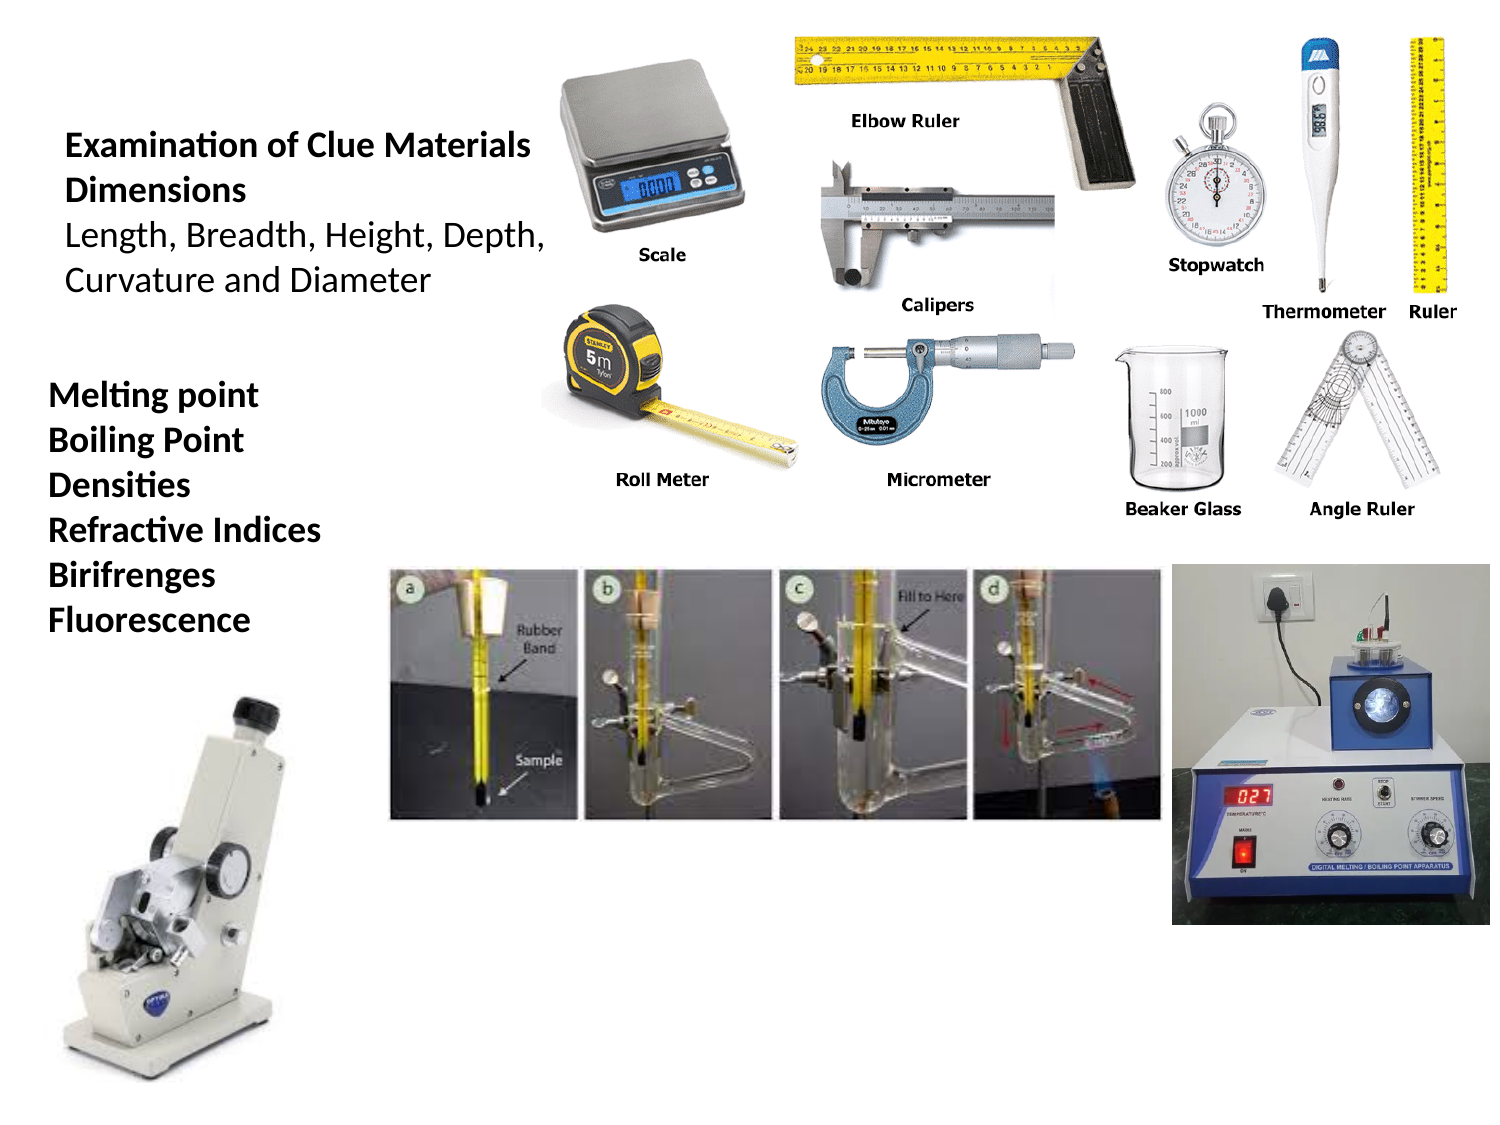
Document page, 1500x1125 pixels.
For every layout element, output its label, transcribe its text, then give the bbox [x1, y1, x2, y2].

picture [541, 24, 1491, 526]
picture [387, 566, 1165, 824]
text_box Melting point Boiling Point Densities Refractive Indices Birifrenges Fluorescence [33, 362, 559, 648]
picture [20, 694, 335, 1086]
text_box Examination of Clue Materials Dimensions Length, Breadth, Height, Depth, Curvature and Diameter [49, 112, 536, 308]
picture [1172, 564, 1491, 926]
